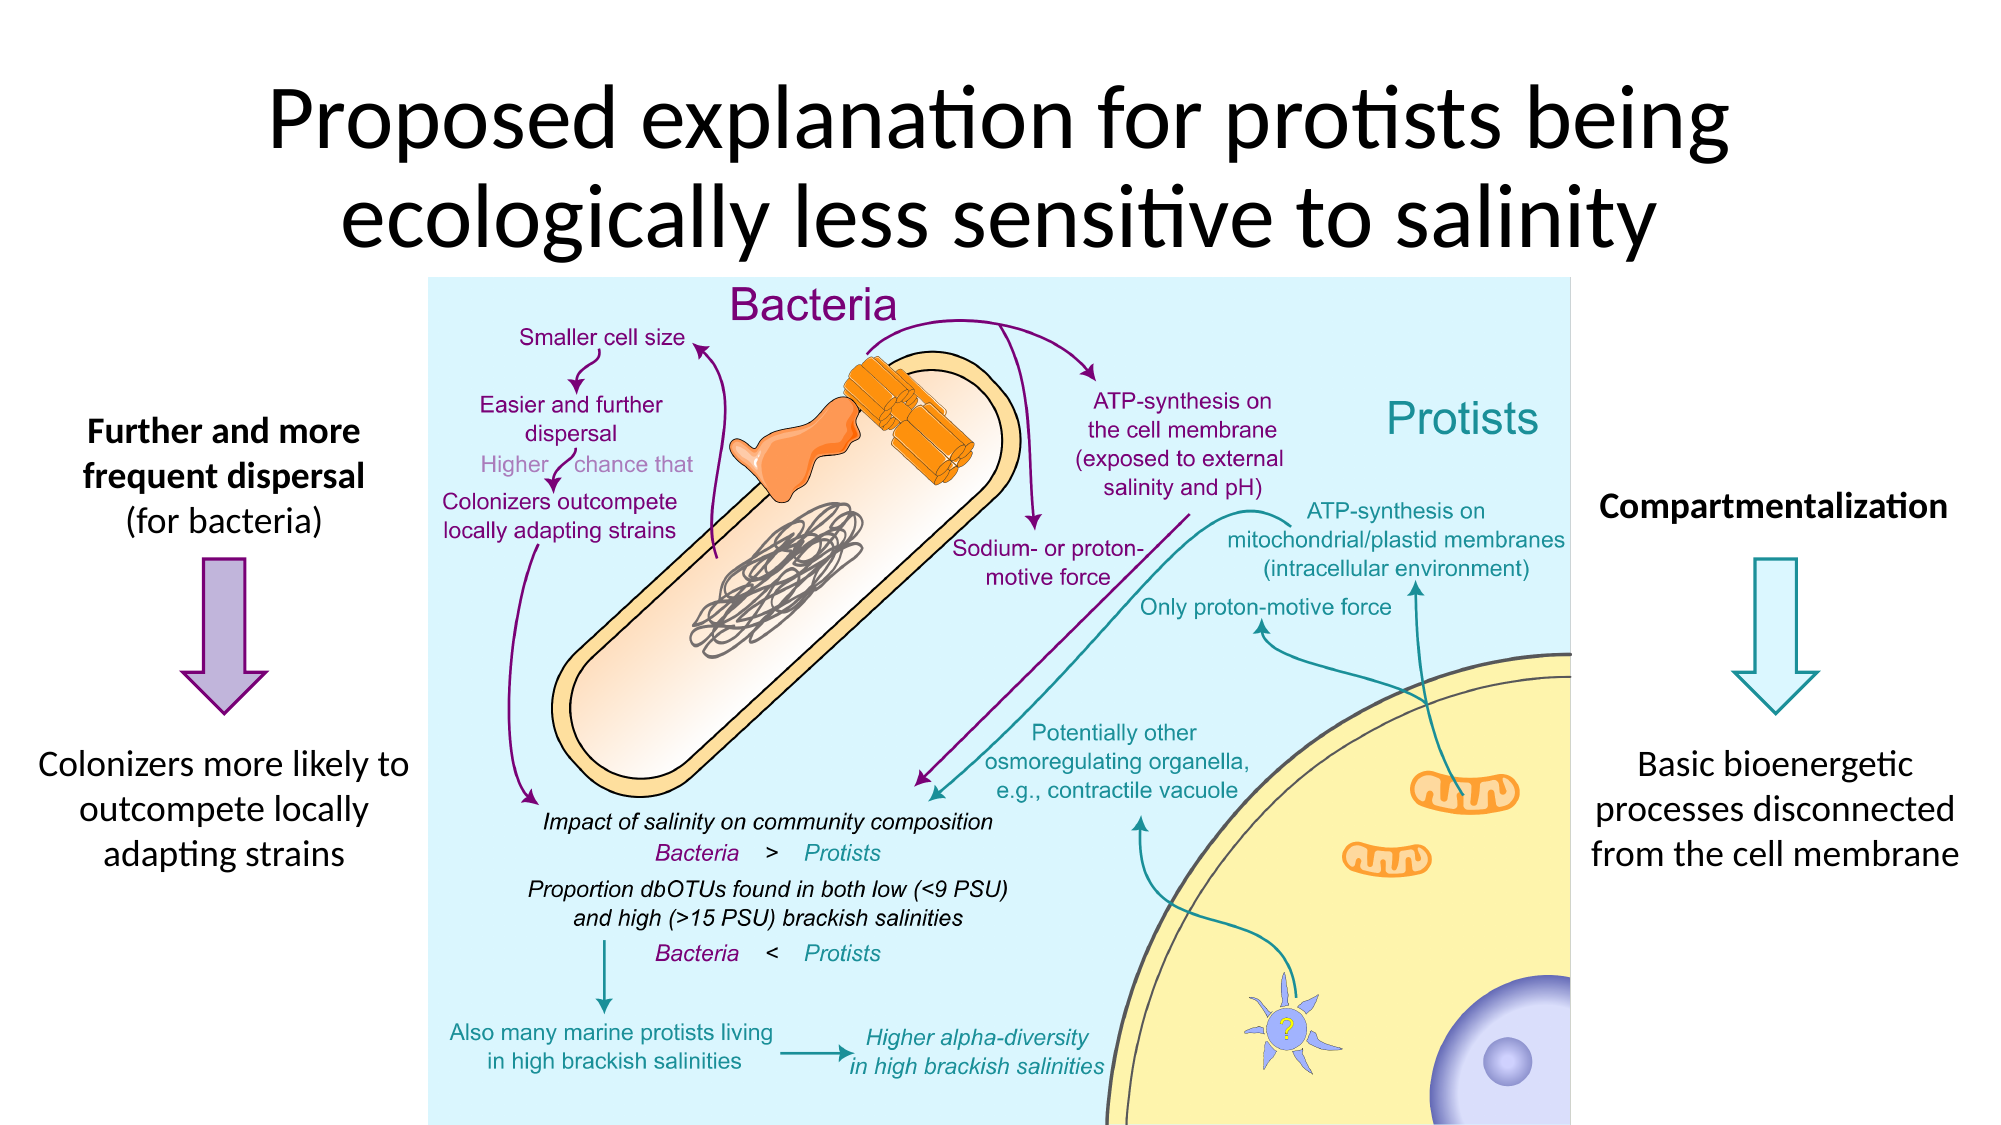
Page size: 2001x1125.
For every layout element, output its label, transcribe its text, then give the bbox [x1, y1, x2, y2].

title Proposed explanation for protists being ecologically less sensitive to salinity [137, 59, 1863, 278]
text_box [178, 557, 270, 716]
text_box Colonizers more likely to outcompete locally adapting strains [0, 731, 428, 882]
text_box Compartmentalization [1584, 474, 1967, 534]
text_box Further and more frequent dispersal (for bacteria) [48, 398, 400, 549]
text_box [1730, 557, 1821, 716]
text_box Basic bioenergetic processes disconnected from the cell membrane [1572, 731, 2000, 882]
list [428, 276, 1572, 1125]
